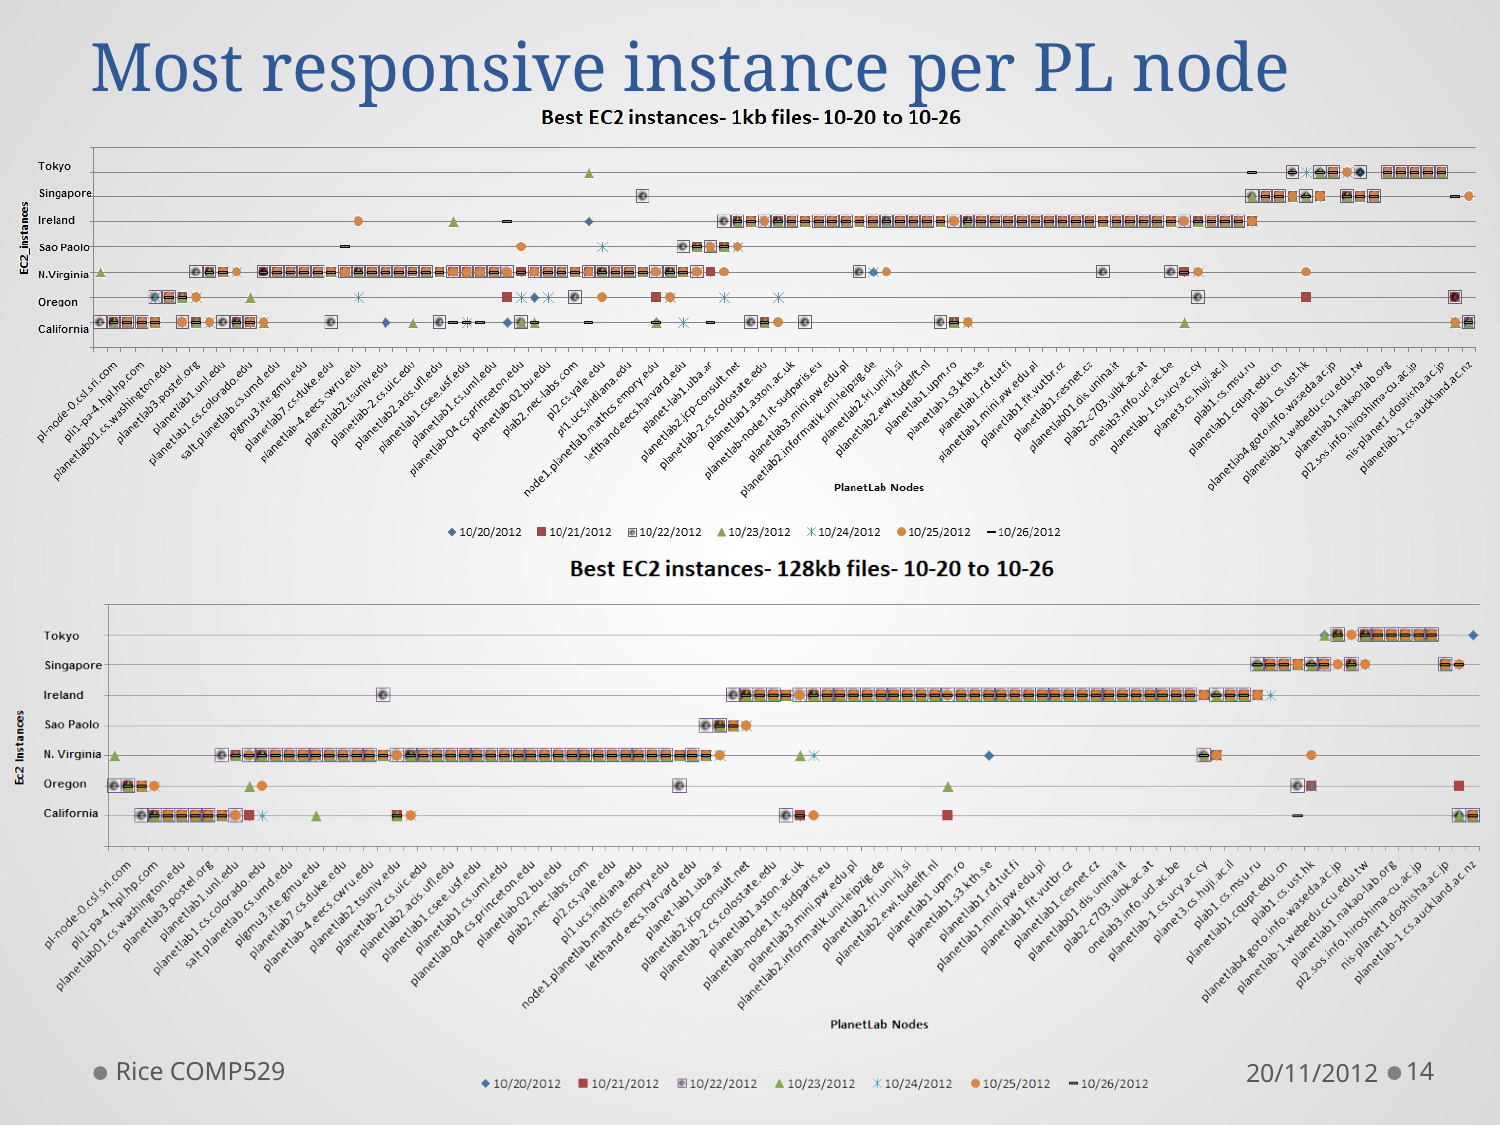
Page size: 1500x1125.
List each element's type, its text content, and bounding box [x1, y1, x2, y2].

picture [9, 554, 1491, 1101]
title Most responsive instance per PL node [75, 0, 1425, 98]
picture [9, 99, 1485, 549]
